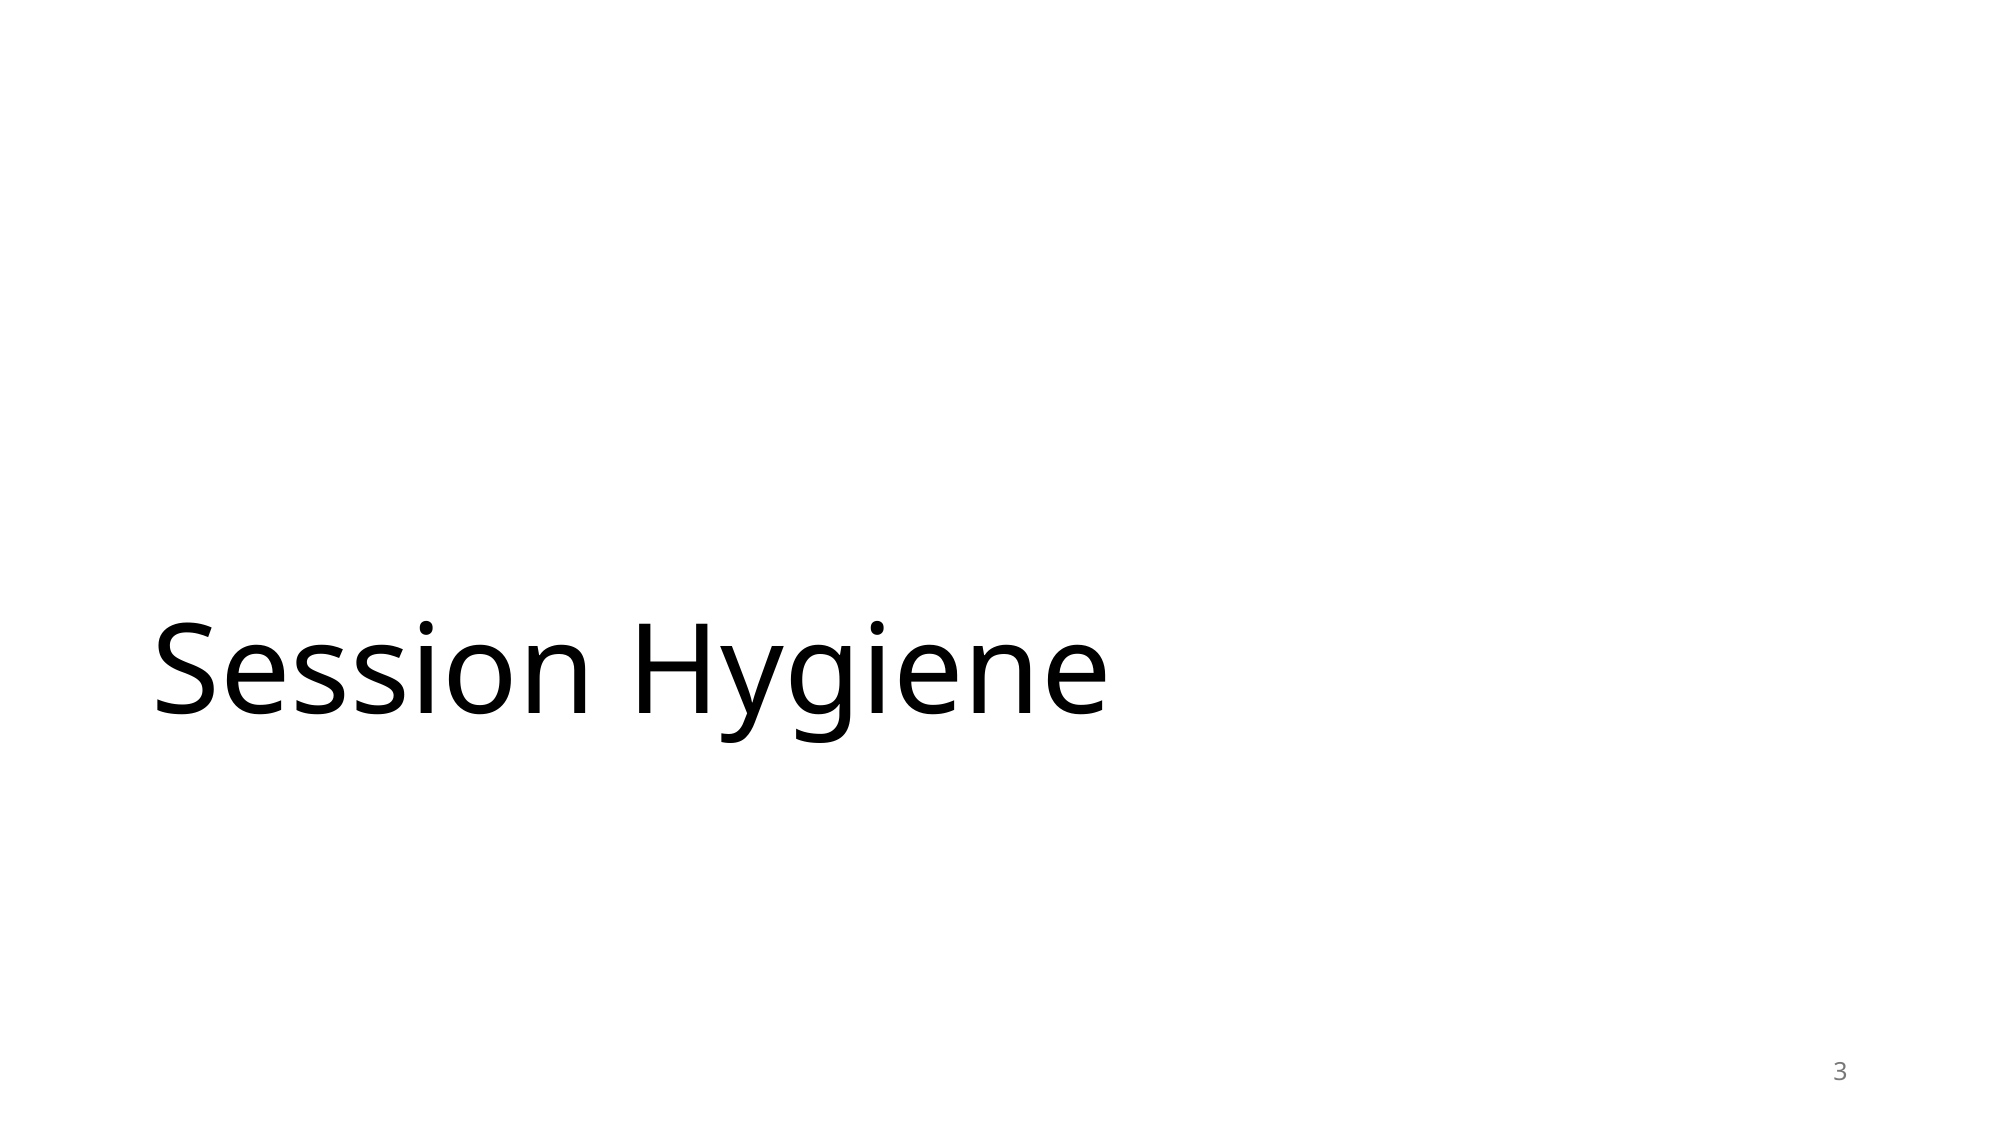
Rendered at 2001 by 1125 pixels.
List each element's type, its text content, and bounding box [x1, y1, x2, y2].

slide_number 3 [1412, 1042, 1863, 1103]
title Session Hygiene [136, 280, 1862, 749]
